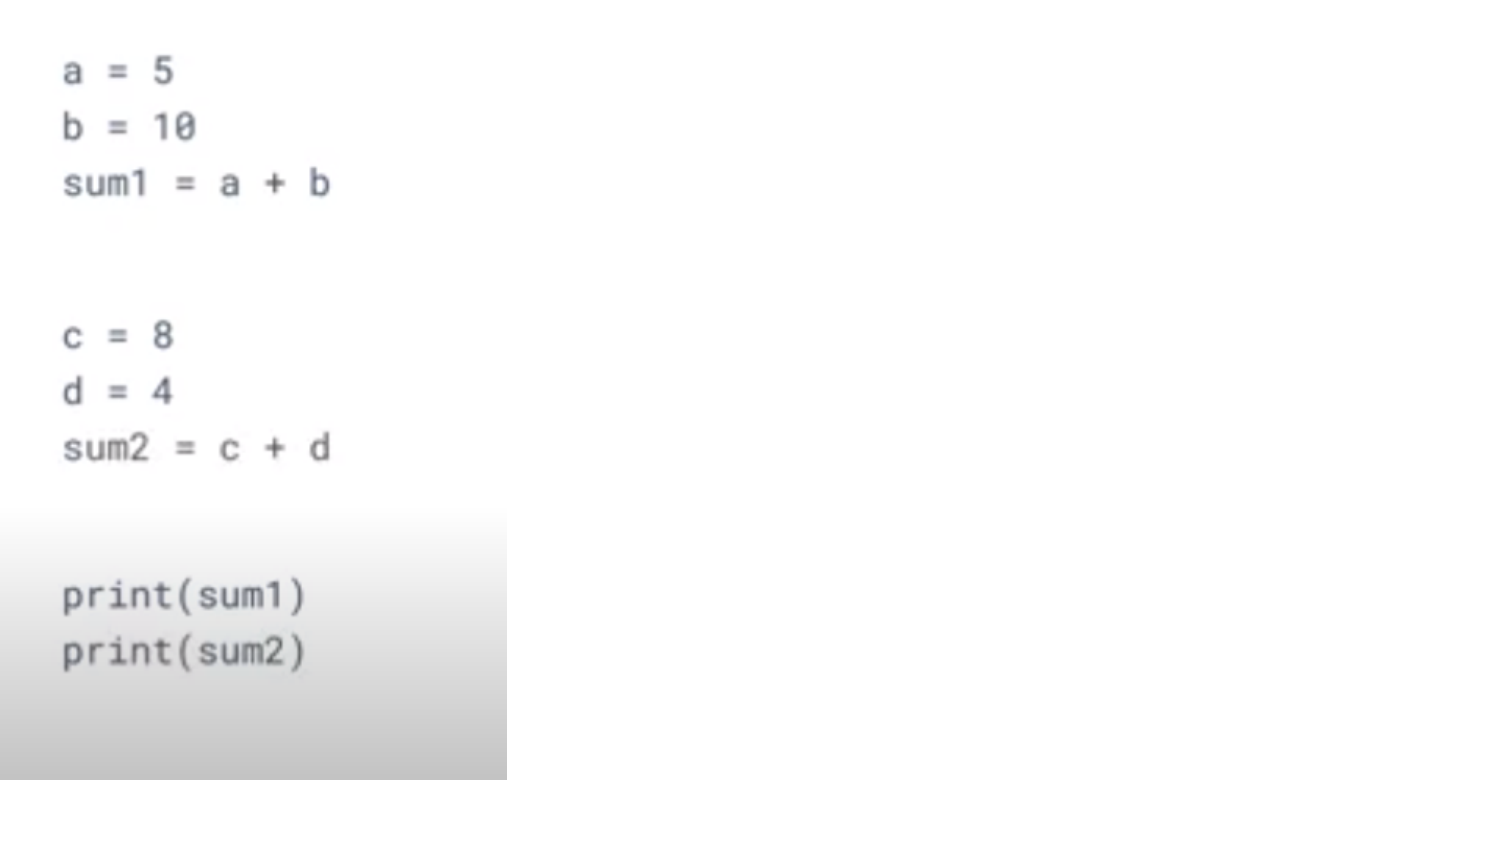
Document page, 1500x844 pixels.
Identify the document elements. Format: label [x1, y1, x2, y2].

picture [0, 0, 507, 780]
